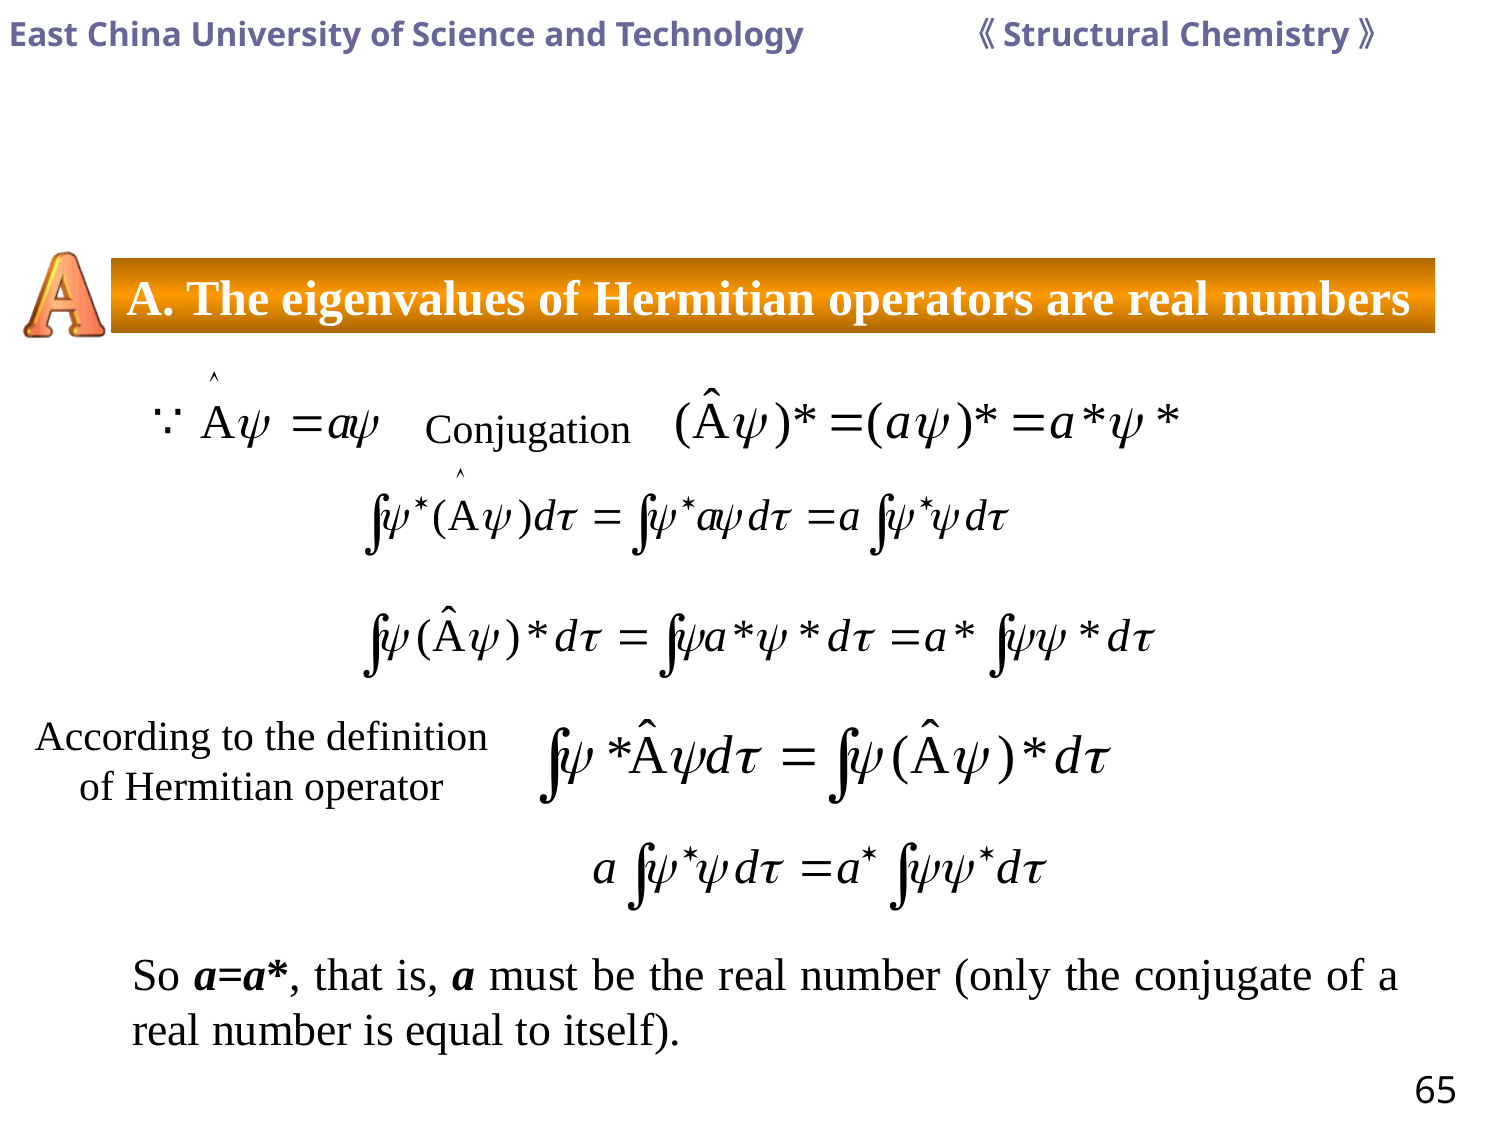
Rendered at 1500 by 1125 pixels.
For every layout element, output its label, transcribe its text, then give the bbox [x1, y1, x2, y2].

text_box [521, 709, 1125, 810]
text_box So a=a*, that is, a must be the real number (only the conjugate of a real number is equal to itself). [117, 937, 1415, 1063]
text_box According to the definition of Hermitian operator [0, 701, 524, 817]
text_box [348, 597, 1164, 684]
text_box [151, 361, 396, 459]
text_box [666, 378, 1188, 461]
text_box Conjugation [410, 394, 653, 458]
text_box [584, 826, 1058, 917]
picture [3, 238, 110, 342]
text_box A. The eigenvalues of Hermitian operators are real numbers [113, 258, 1436, 333]
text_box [351, 459, 1022, 561]
